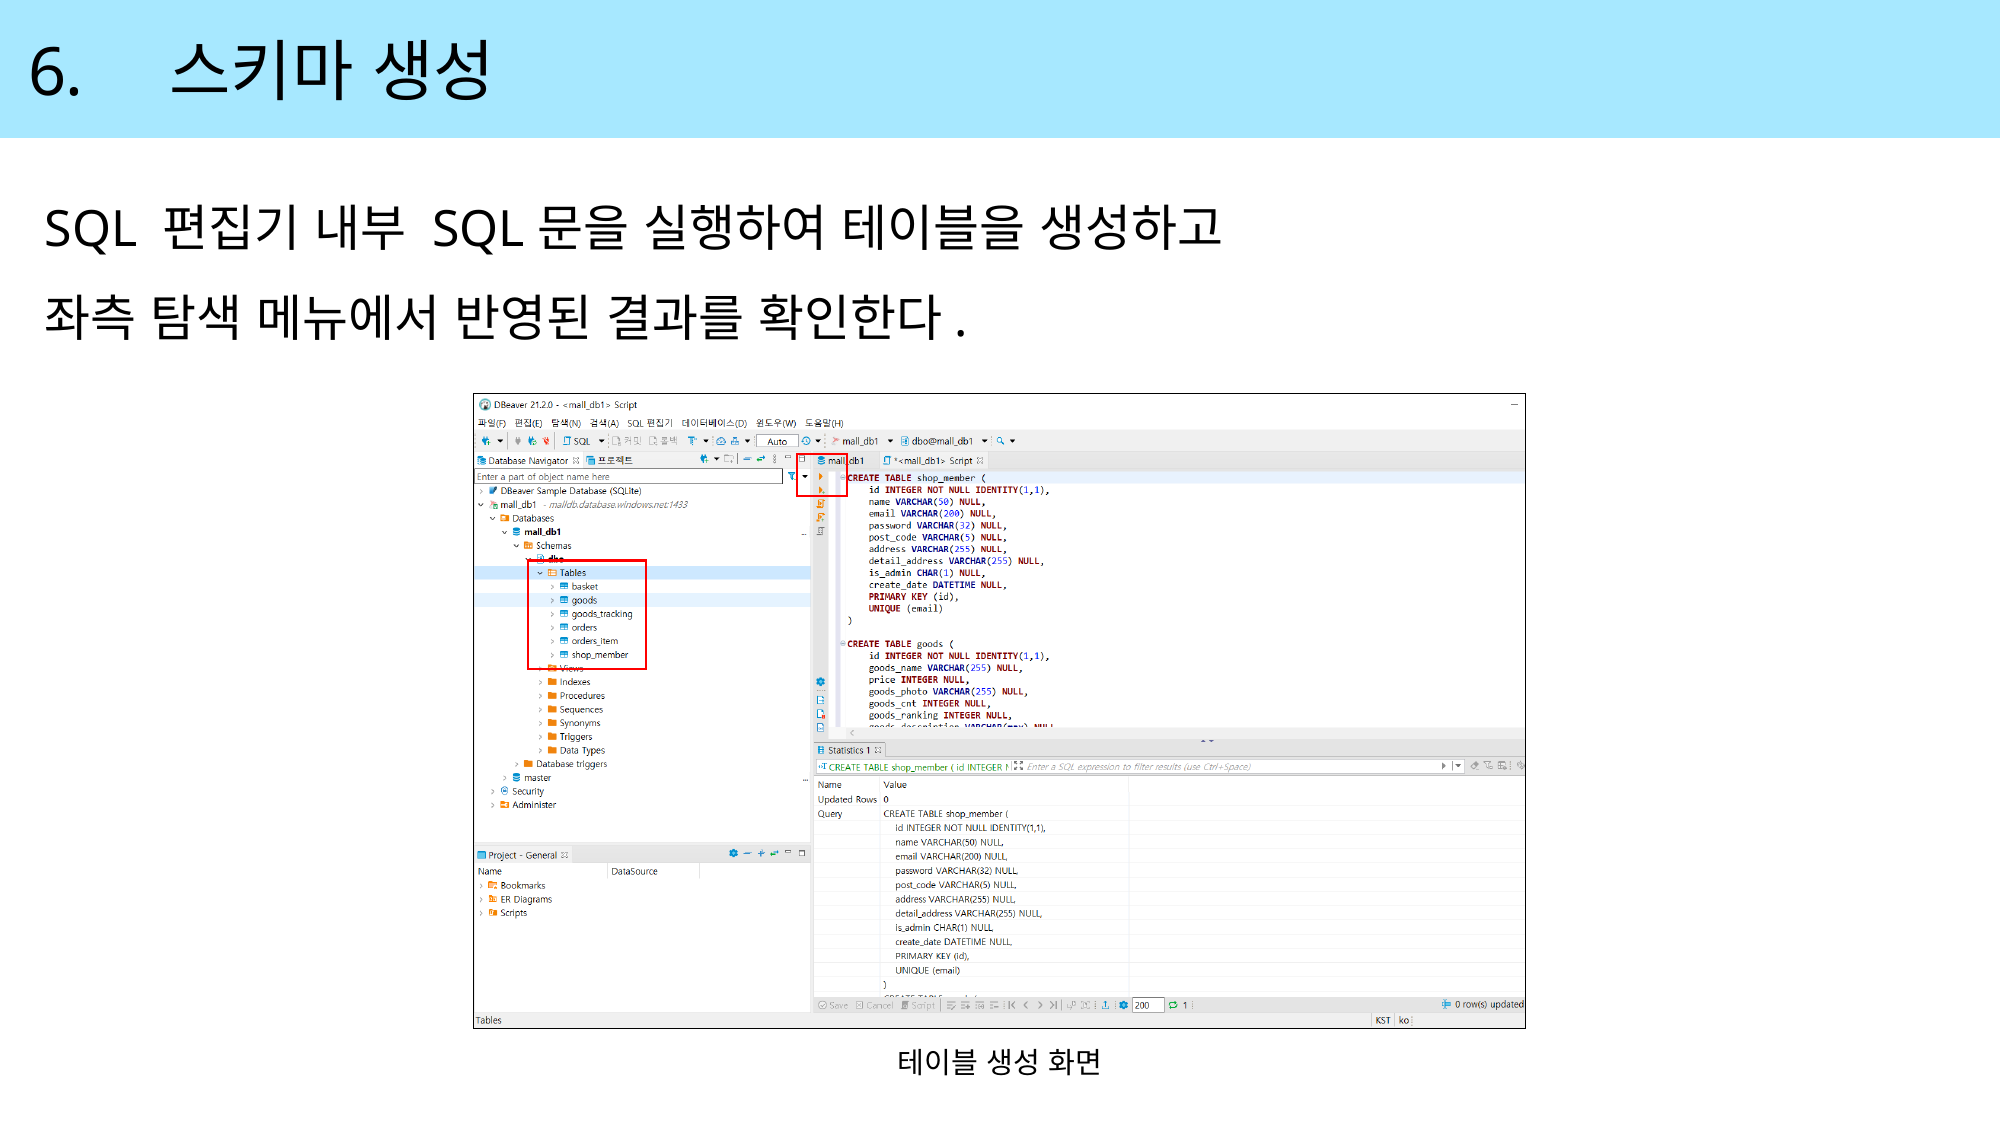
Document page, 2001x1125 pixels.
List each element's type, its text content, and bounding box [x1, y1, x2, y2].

text_box [0, 0, 2000, 139]
text_box 스키마 생성 [13, 21, 511, 116]
text_box SQL 편집기 내부 SQL문을 실행하여 테이블을 생성하고 좌측 탐색 메뉴에서 반영된 결과를 확인한다. [29, 159, 1238, 354]
text_box 테이블 생성 화면 [882, 1037, 1118, 1087]
picture [473, 393, 1527, 1029]
